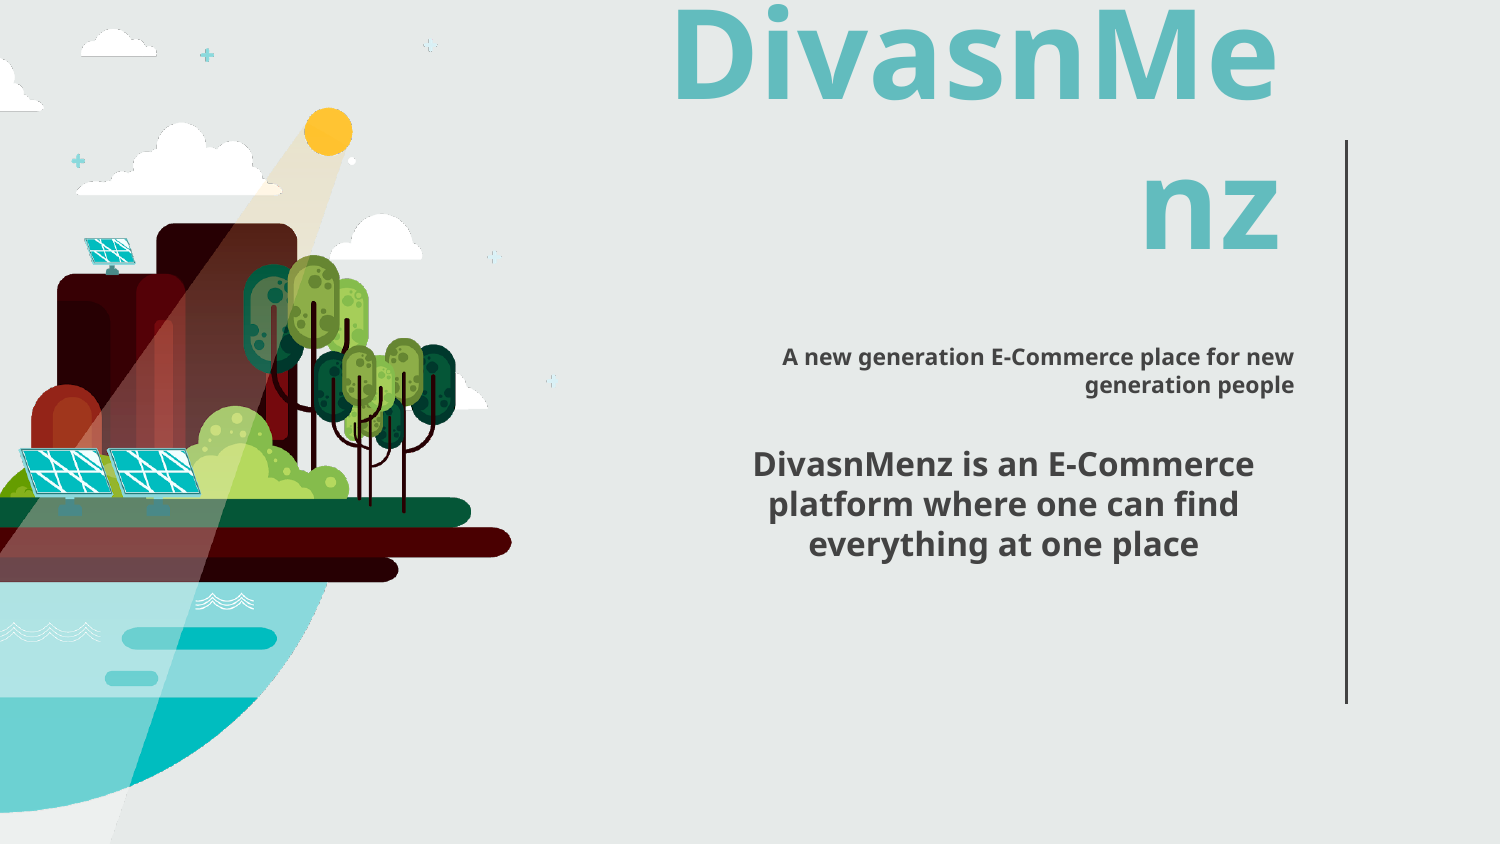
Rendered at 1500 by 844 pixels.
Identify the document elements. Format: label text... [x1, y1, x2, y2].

subtitle DivasnMenz is an E-Commerce platform where one can find everything at one place [687, 427, 1322, 523]
title DivasnMenz [645, 142, 1297, 290]
picture [0, 0, 559, 844]
subtitle A new generation E-Commerce place for new generation people [675, 327, 1310, 423]
